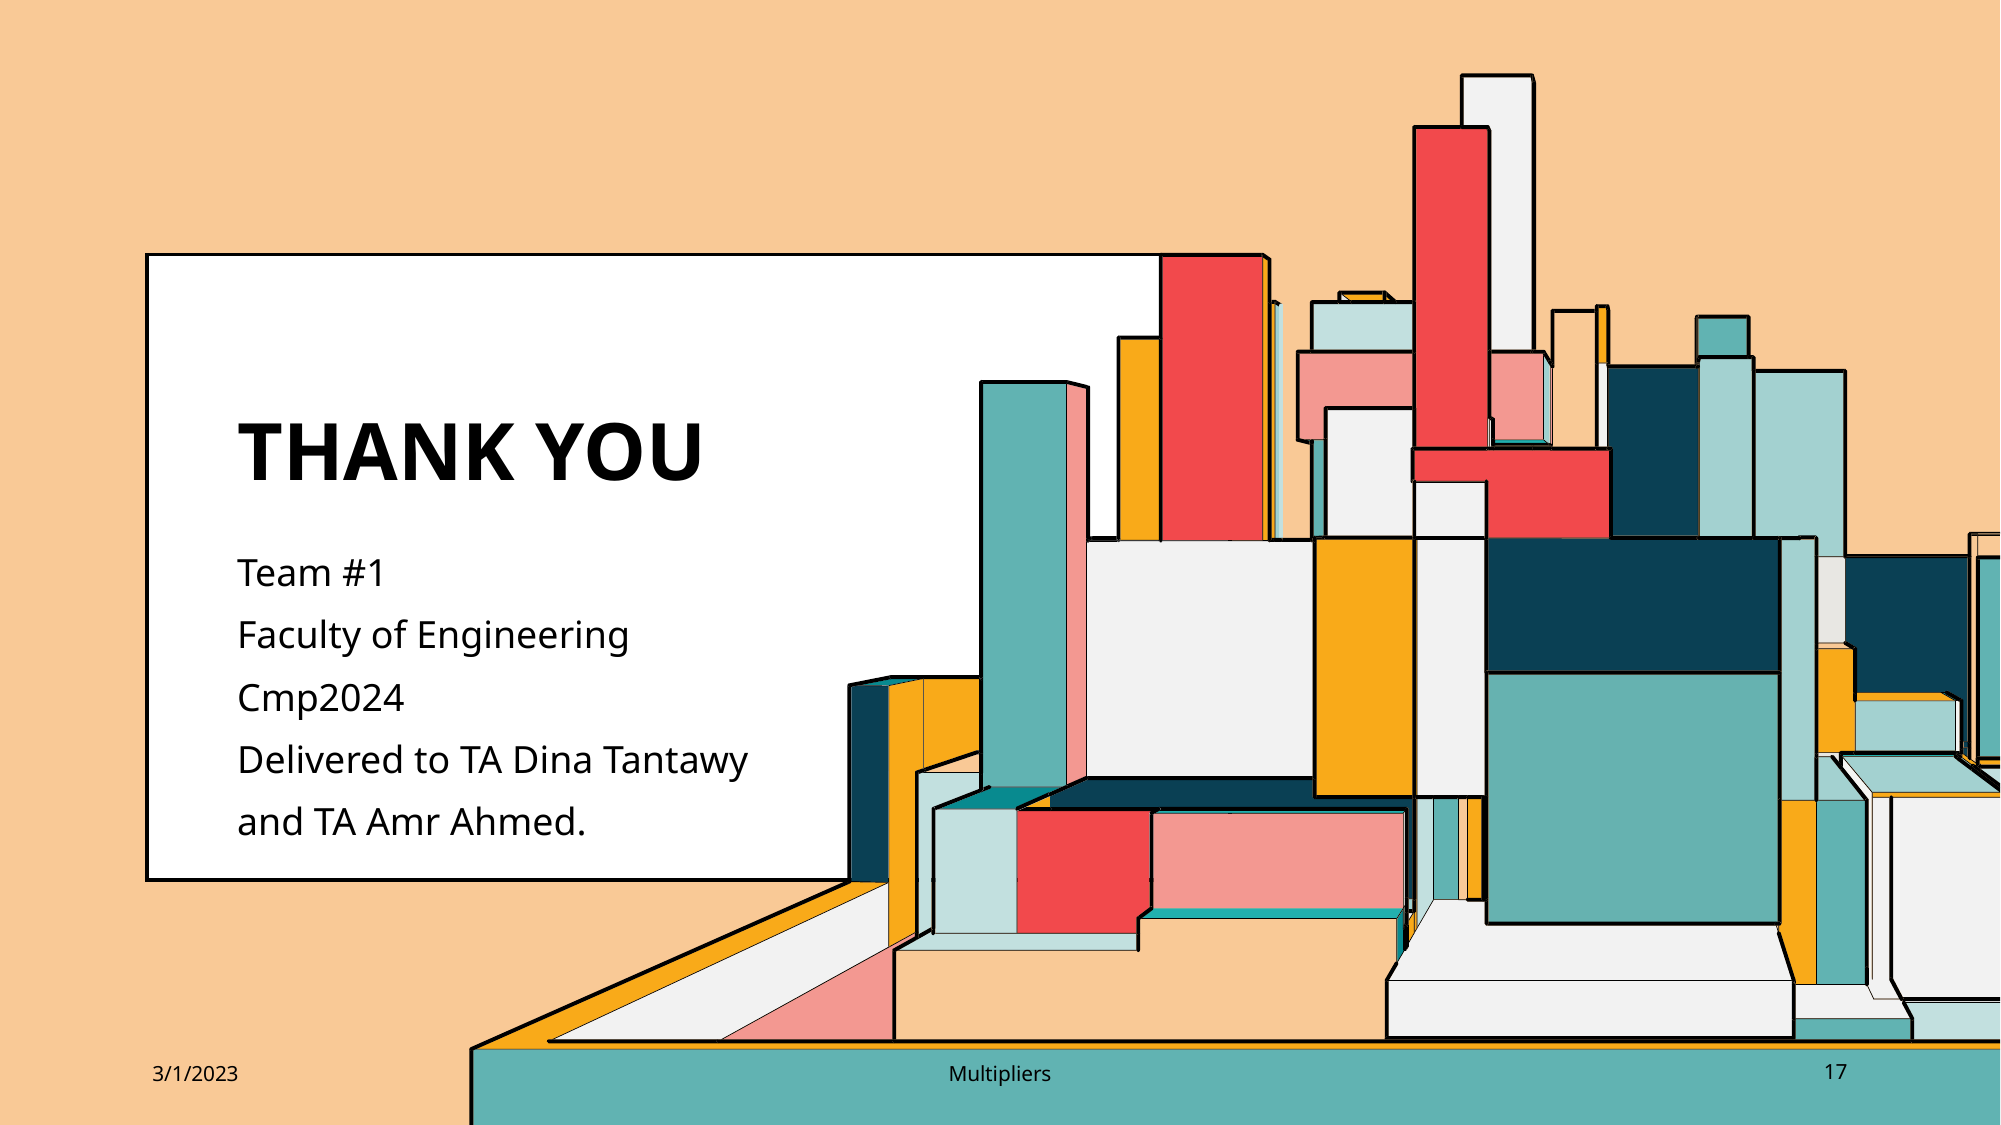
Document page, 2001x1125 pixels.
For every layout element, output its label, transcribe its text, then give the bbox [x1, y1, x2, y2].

title THANK YOU [221, 288, 929, 506]
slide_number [137, 1042, 588, 1103]
slide_number 17 [1412, 1042, 1863, 1103]
footer Multipliers [662, 1042, 1338, 1103]
list Team #1 Faculty of Engineering Cmp2024 Delivered to TA Dina Tantawy and TA Amr Ahmed. [221, 523, 797, 865]
